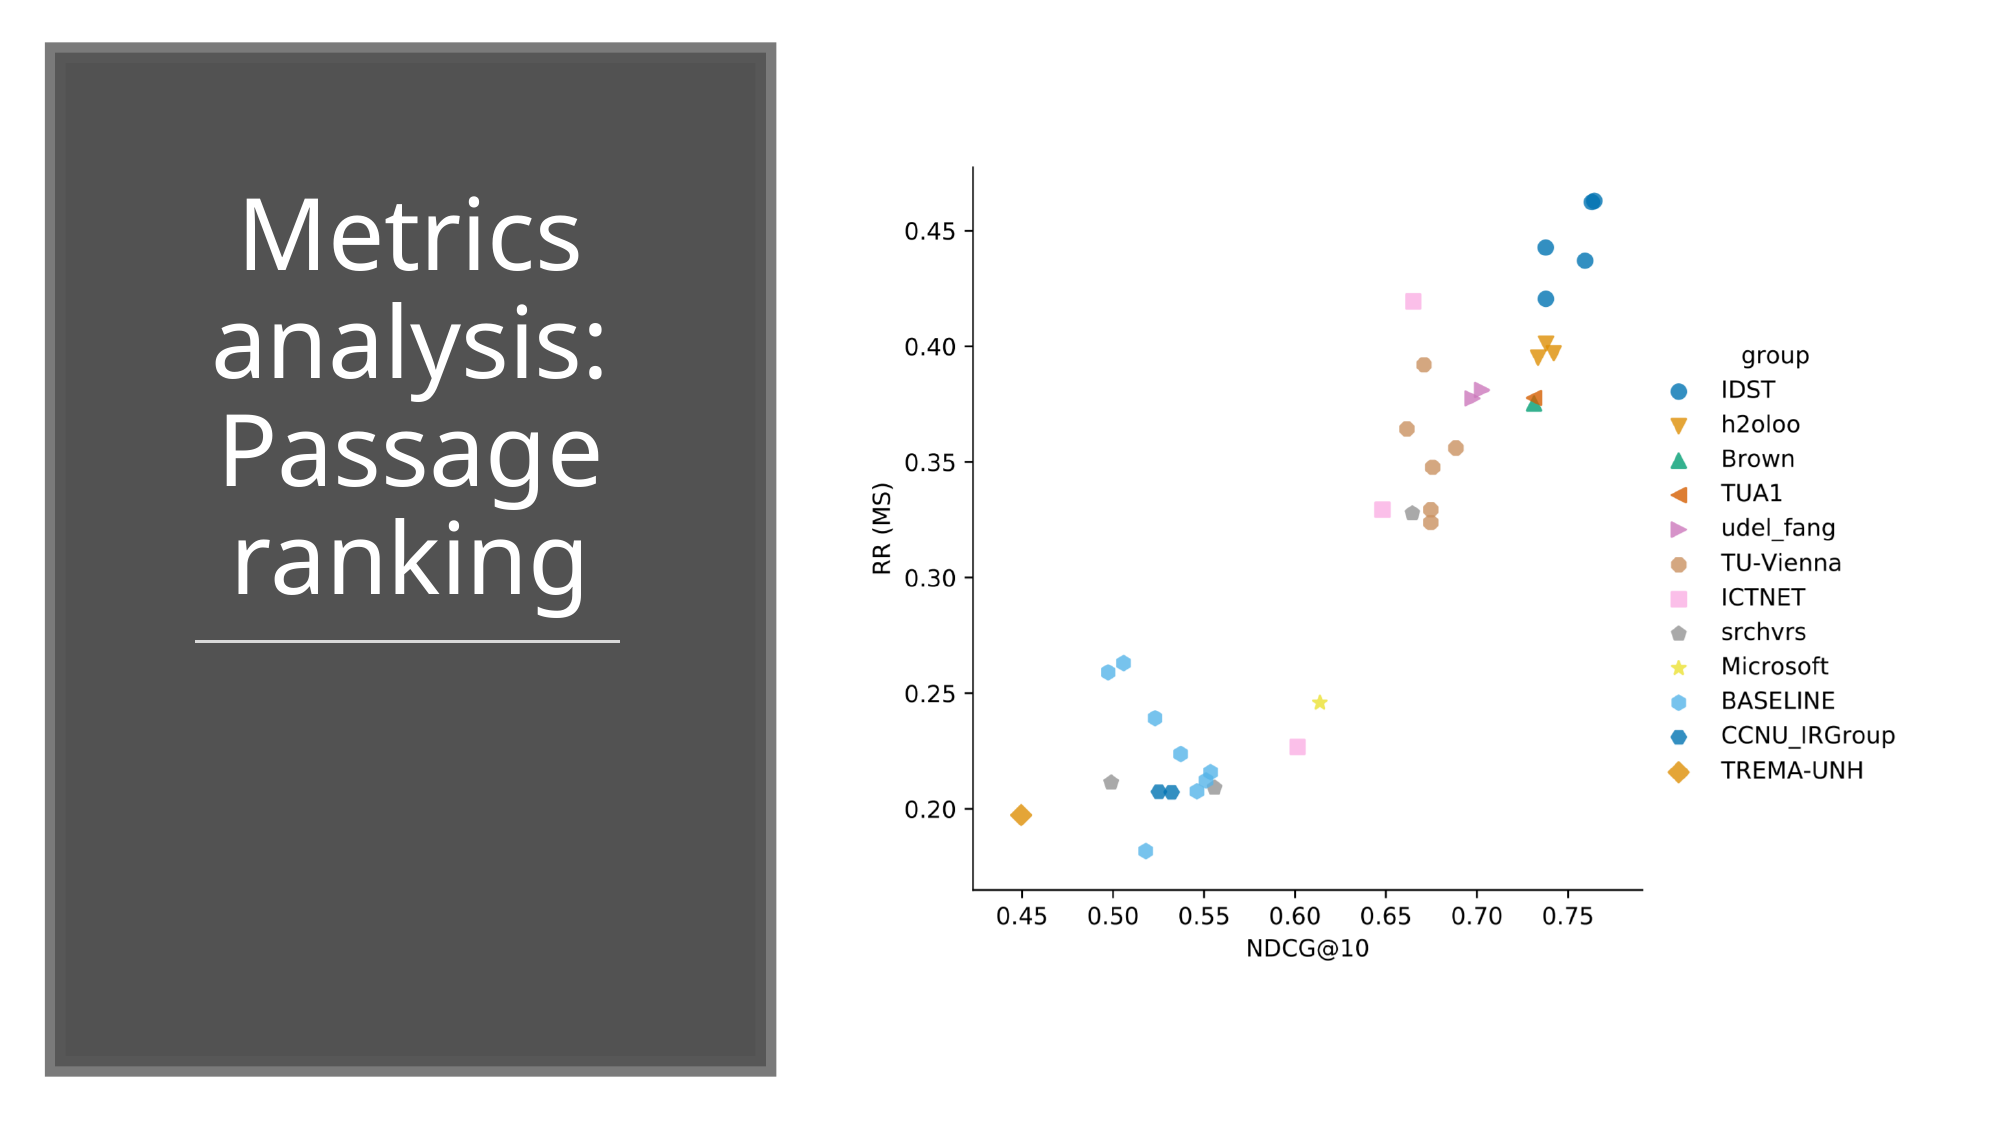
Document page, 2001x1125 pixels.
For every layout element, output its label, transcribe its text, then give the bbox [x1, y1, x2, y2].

title Metrics analysis: Passage ranking [110, 149, 711, 624]
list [845, 153, 1921, 974]
text_box [54, 52, 767, 1067]
